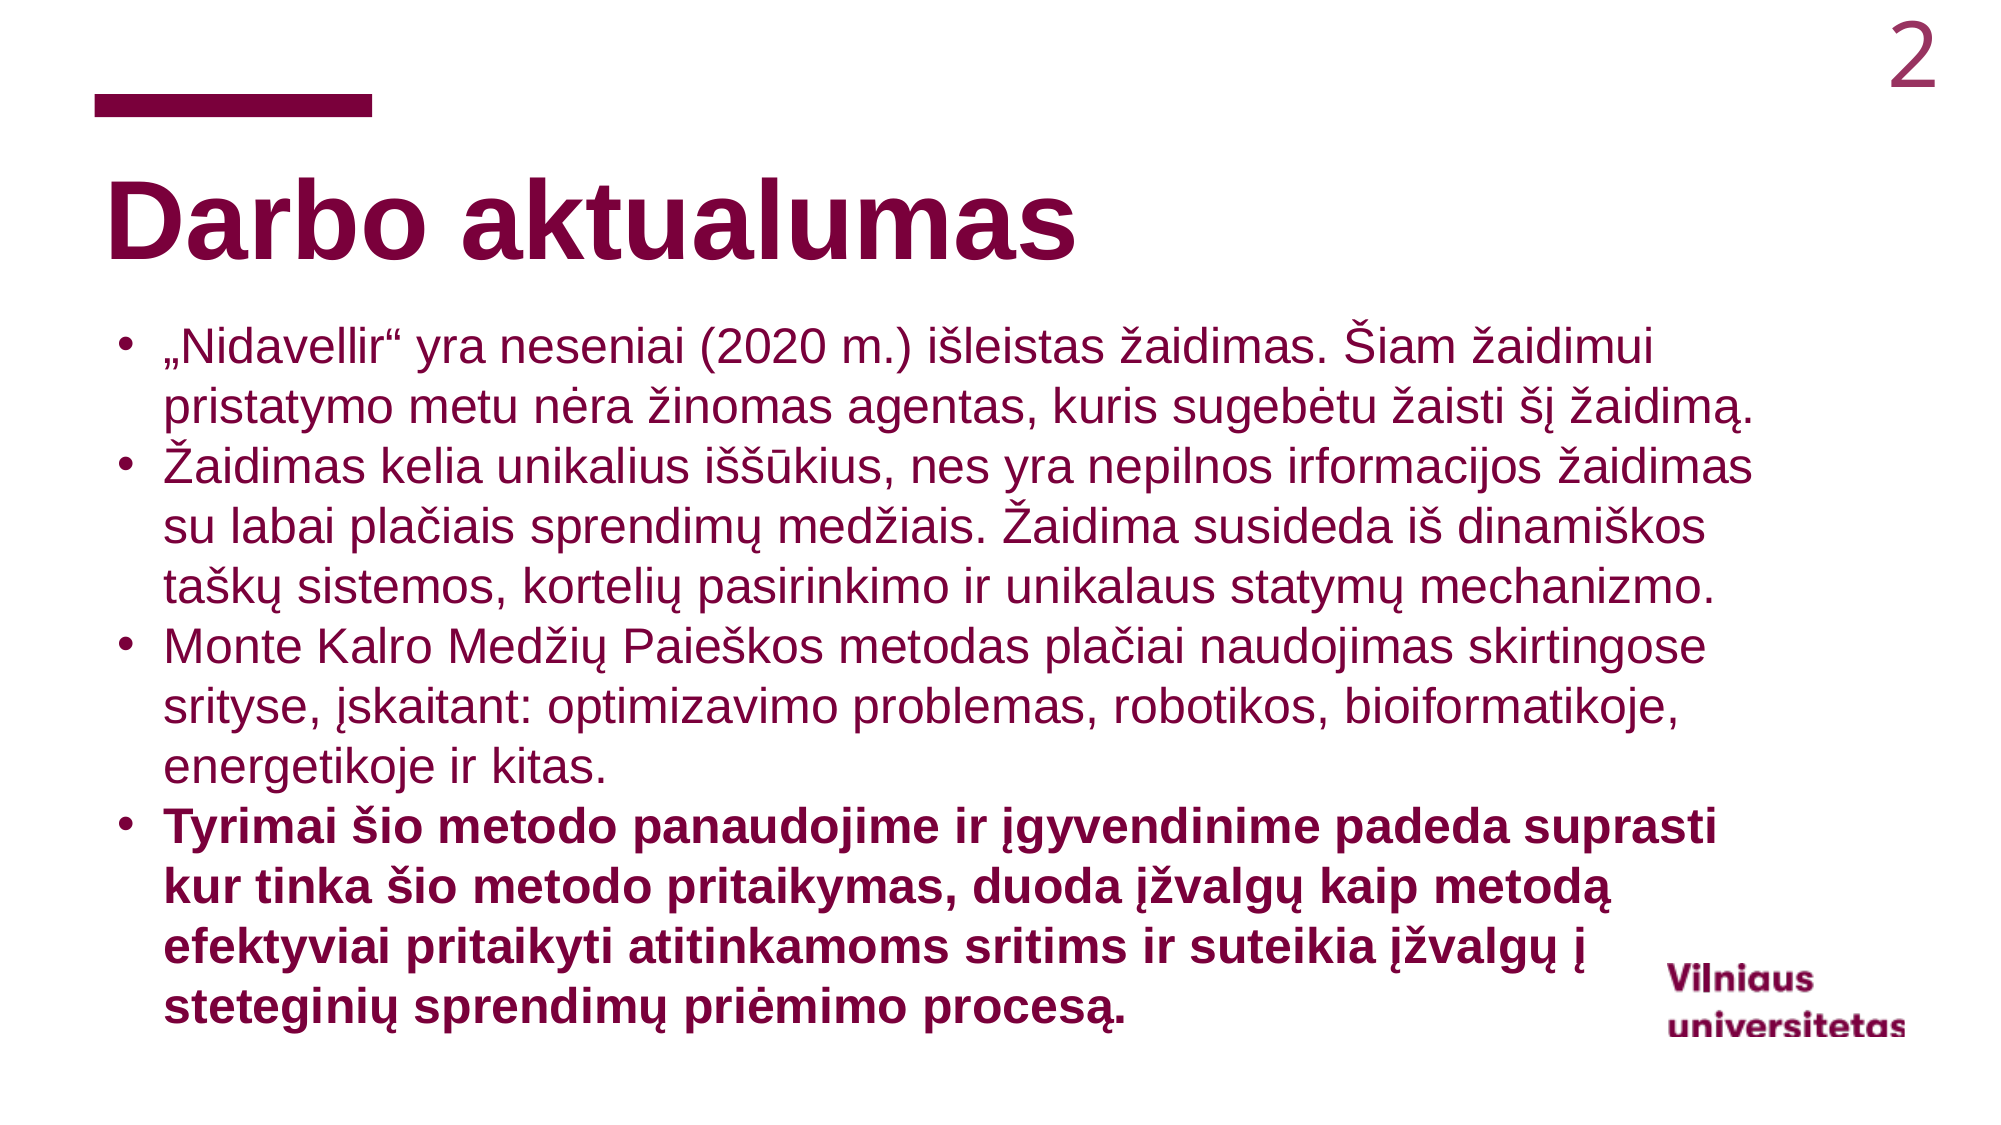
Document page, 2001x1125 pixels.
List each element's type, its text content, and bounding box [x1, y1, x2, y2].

title Darbo aktualumas [89, 154, 1740, 326]
text_box „Nidavellir“ yra neseniai (2020 m.) išleistas žaidimas. Šiam žaidimui pristatymo metu nėra žinomas agentas, kuris sugebėtu žaisti šį žaidimą. Žaidimas kelia unikalius iššūkius, nes yra nepilnos irformacijos žaidimas su labai plačiais sprendimų medžiais. Žaidima susideda iš dinamiškos taškų sistemos, kortelių pasirinkimo ir unikalaus statymų mechanizmo. Monte Kalro Medžių Paieškos metodas plačiai naudojimas skirtingose srityse, įskaitant: optimizavimo problemas, robotikos, bioiformatikoje, energetikoje ir kitas. Tyrimai šio metodo panaudojime ir įgyvendinime padeda suprasti kur tinka šio metodo pritaikymas, duoda įžvalgų kaip metodą efektyviai pritaikyti atitinkamoms sritims ir suteikia įžvalgų į steteginių sprendimų priėmimo procesą. [102, 305, 1799, 1086]
text_box 2 [1872, 1, 2000, 121]
